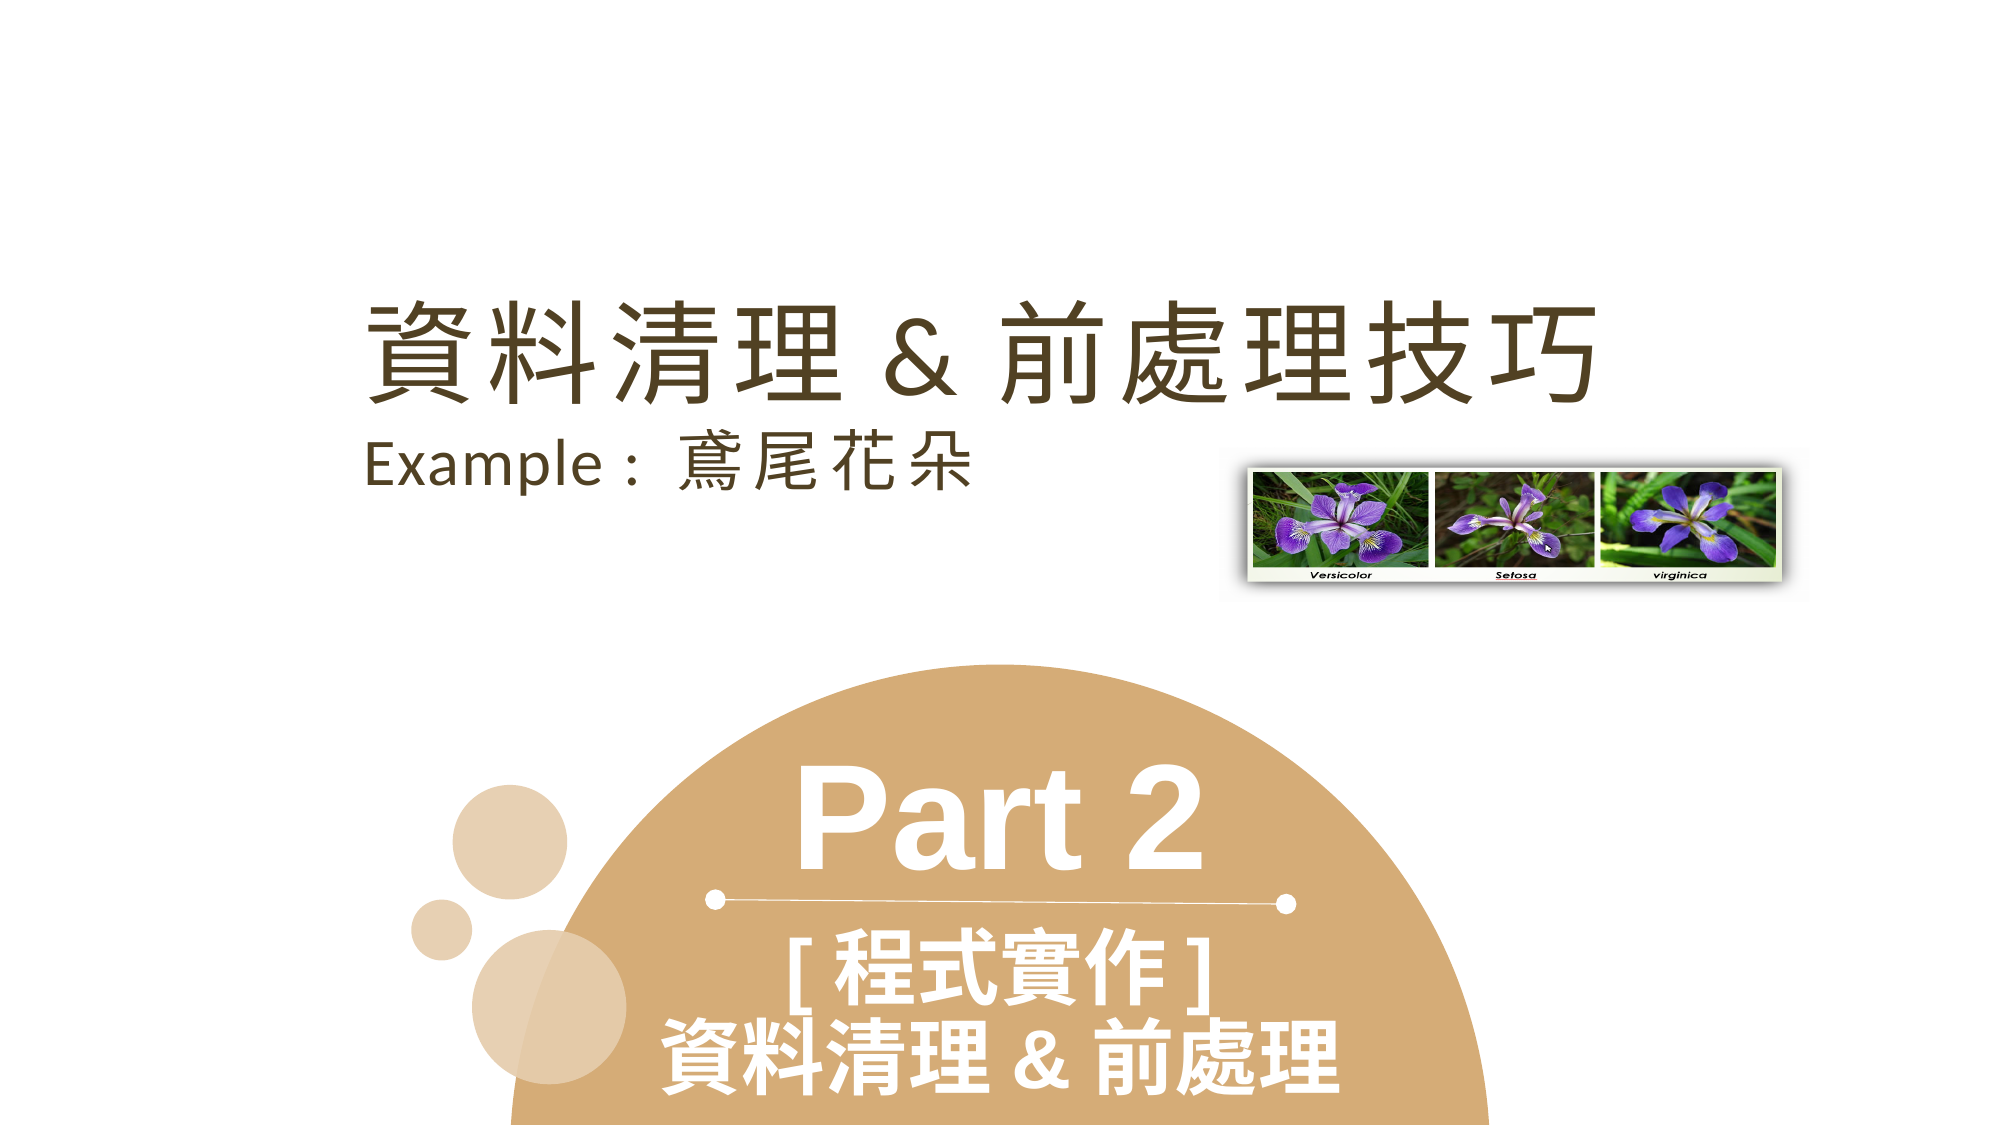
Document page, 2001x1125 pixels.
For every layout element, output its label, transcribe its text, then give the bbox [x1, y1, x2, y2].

text_box 資料清理&前處理技巧 Example : 鳶尾花朵 [348, 275, 1848, 506]
list [程式實作] 資料清理&前處理 [545, 919, 1455, 1117]
picture [1219, 447, 1810, 602]
list Part 2 [727, 732, 1273, 912]
